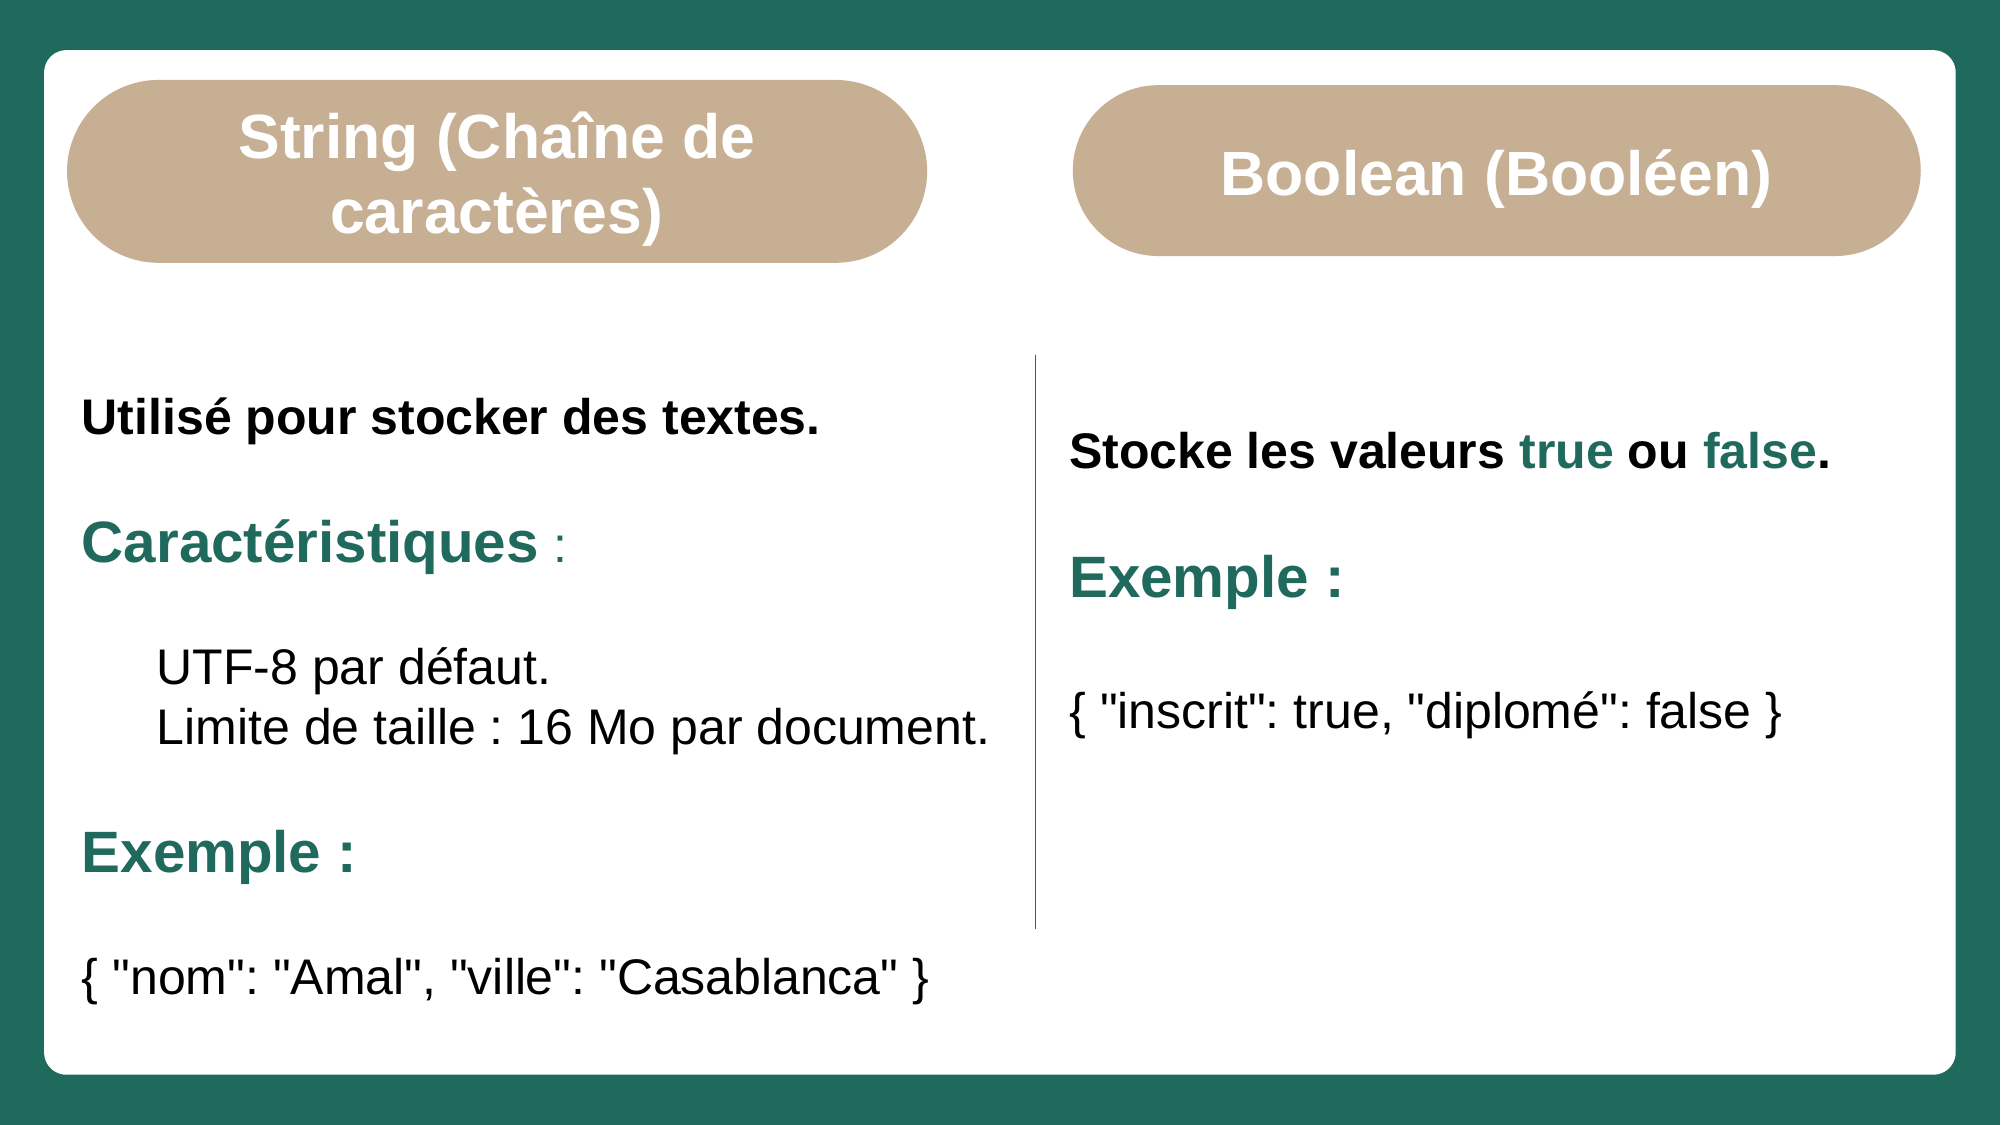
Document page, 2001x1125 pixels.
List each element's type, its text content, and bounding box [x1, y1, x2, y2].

text_box Utilisé pour stocker des textes. Caractéristiques : UTF-8 par défaut. Limite de taille : 16 Mo par document. Exemple : { "nom": "Amal", "ville": "Casablanca" } [67, 376, 1032, 1072]
text_box [0, 0, 2000, 1125]
text_box Boolean (Booléen) [1071, 84, 1922, 258]
text_box Stocke les valeurs true ou false. Exemple : { "inscrit": true, "diplomé": false } [1054, 411, 1956, 747]
text_box String (Chaîne de caractères) [65, 78, 929, 264]
text_box [44, 50, 1956, 1075]
